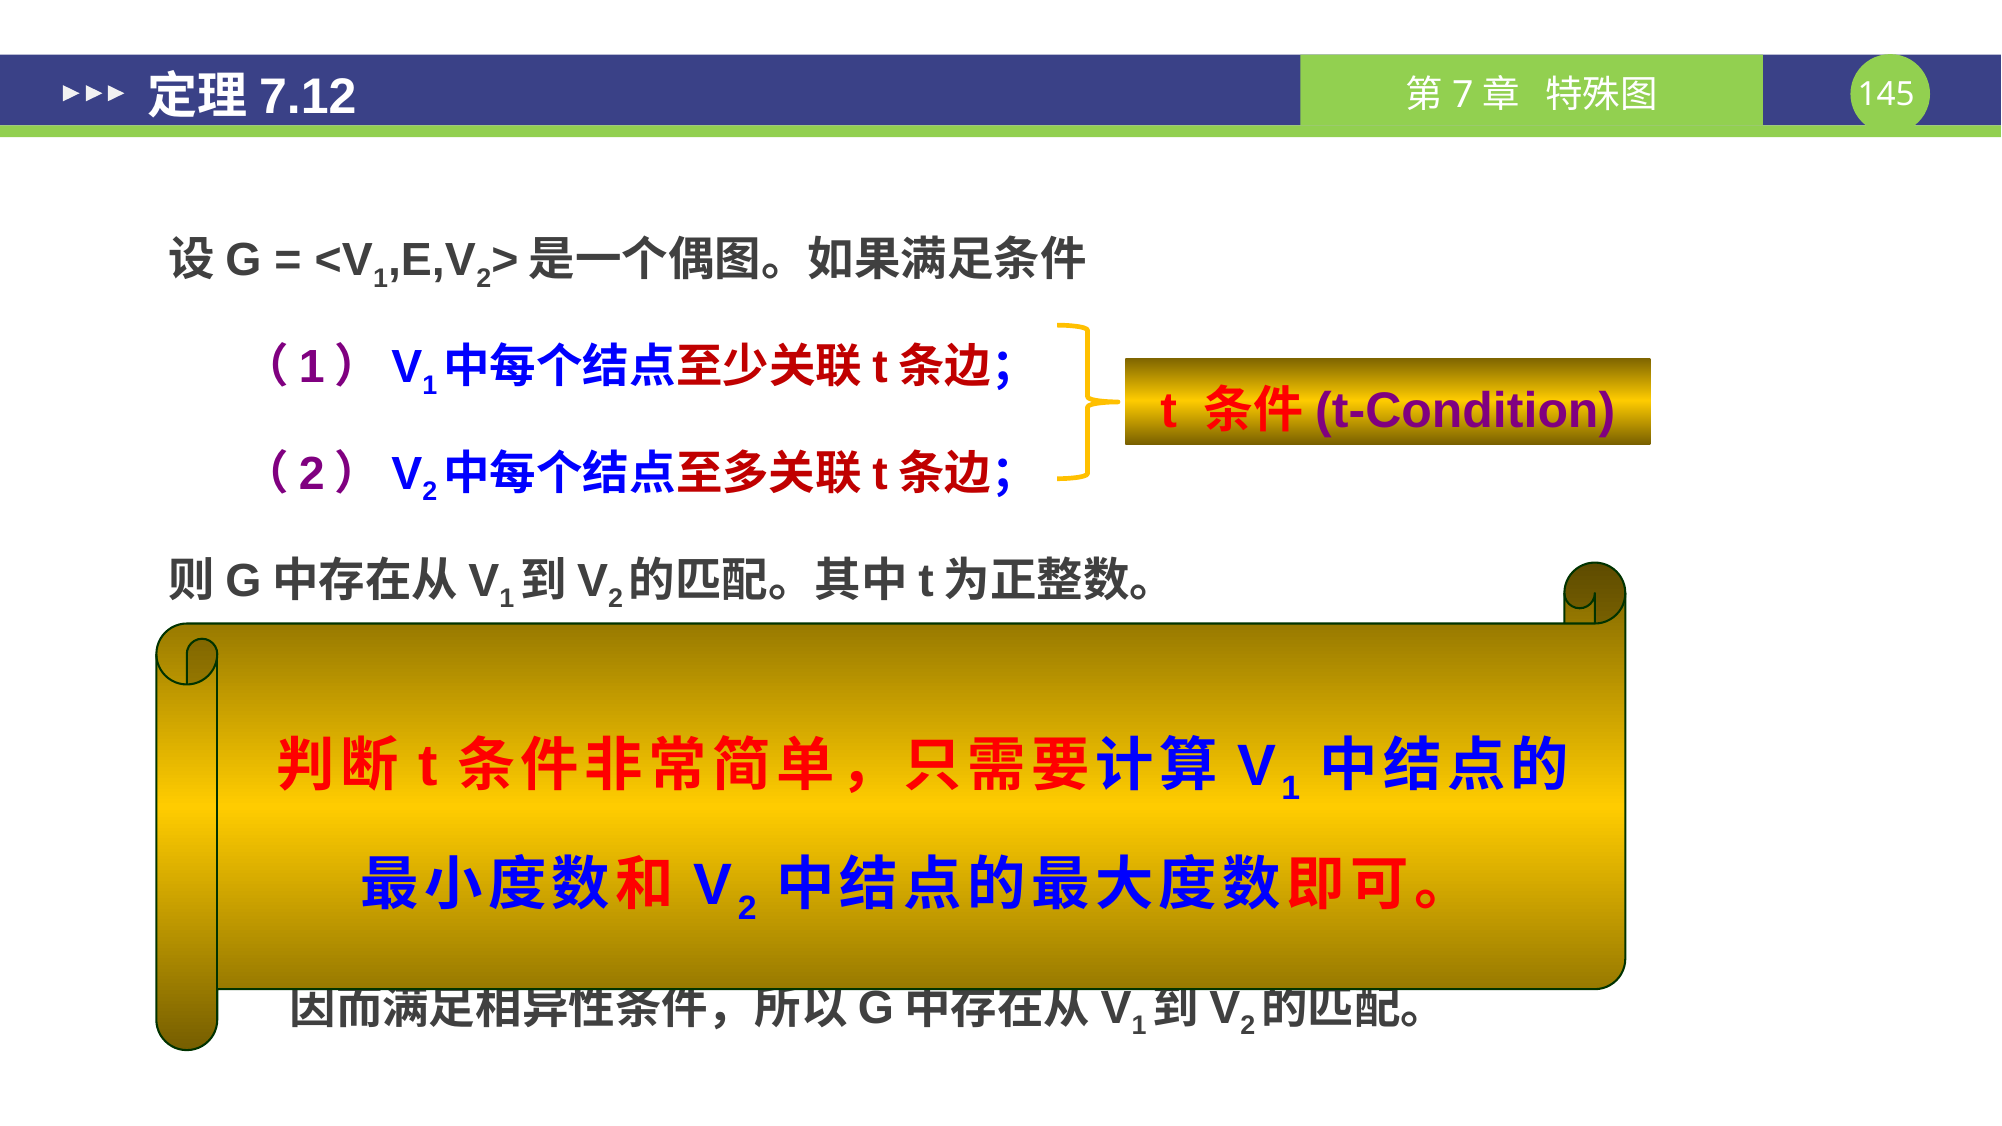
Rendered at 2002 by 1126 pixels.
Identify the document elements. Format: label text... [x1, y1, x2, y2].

text_box 判断t条件非常简单，只需要计算V1中结点的最小度数和V2中结点的最大度数即可。 [156, 562, 1626, 1051]
list 设G = <V1,E,V2>是一个偶图。如果满足条件 （1）V1中每个结点至少关联t条边； （2）V2中每个结点至多关联t条边； 则G中存在从V1到V2的匹配。其中t为正整数。 证明 由条件（1）知，V1中k个结点至少关联tk条边 (1 ≤ k ≤ |V1|)， 由条件（2）知，这tk条边至少与V2中k个结点相关联， 于是V1中的k个结点至少与V2中的k个结点相邻接， 因而满足相异性条件，所以G中存在从V1到V2的匹配。 [148, 187, 1651, 1075]
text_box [1056, 324, 1651, 479]
title 定理7.12 [127, 57, 1003, 129]
